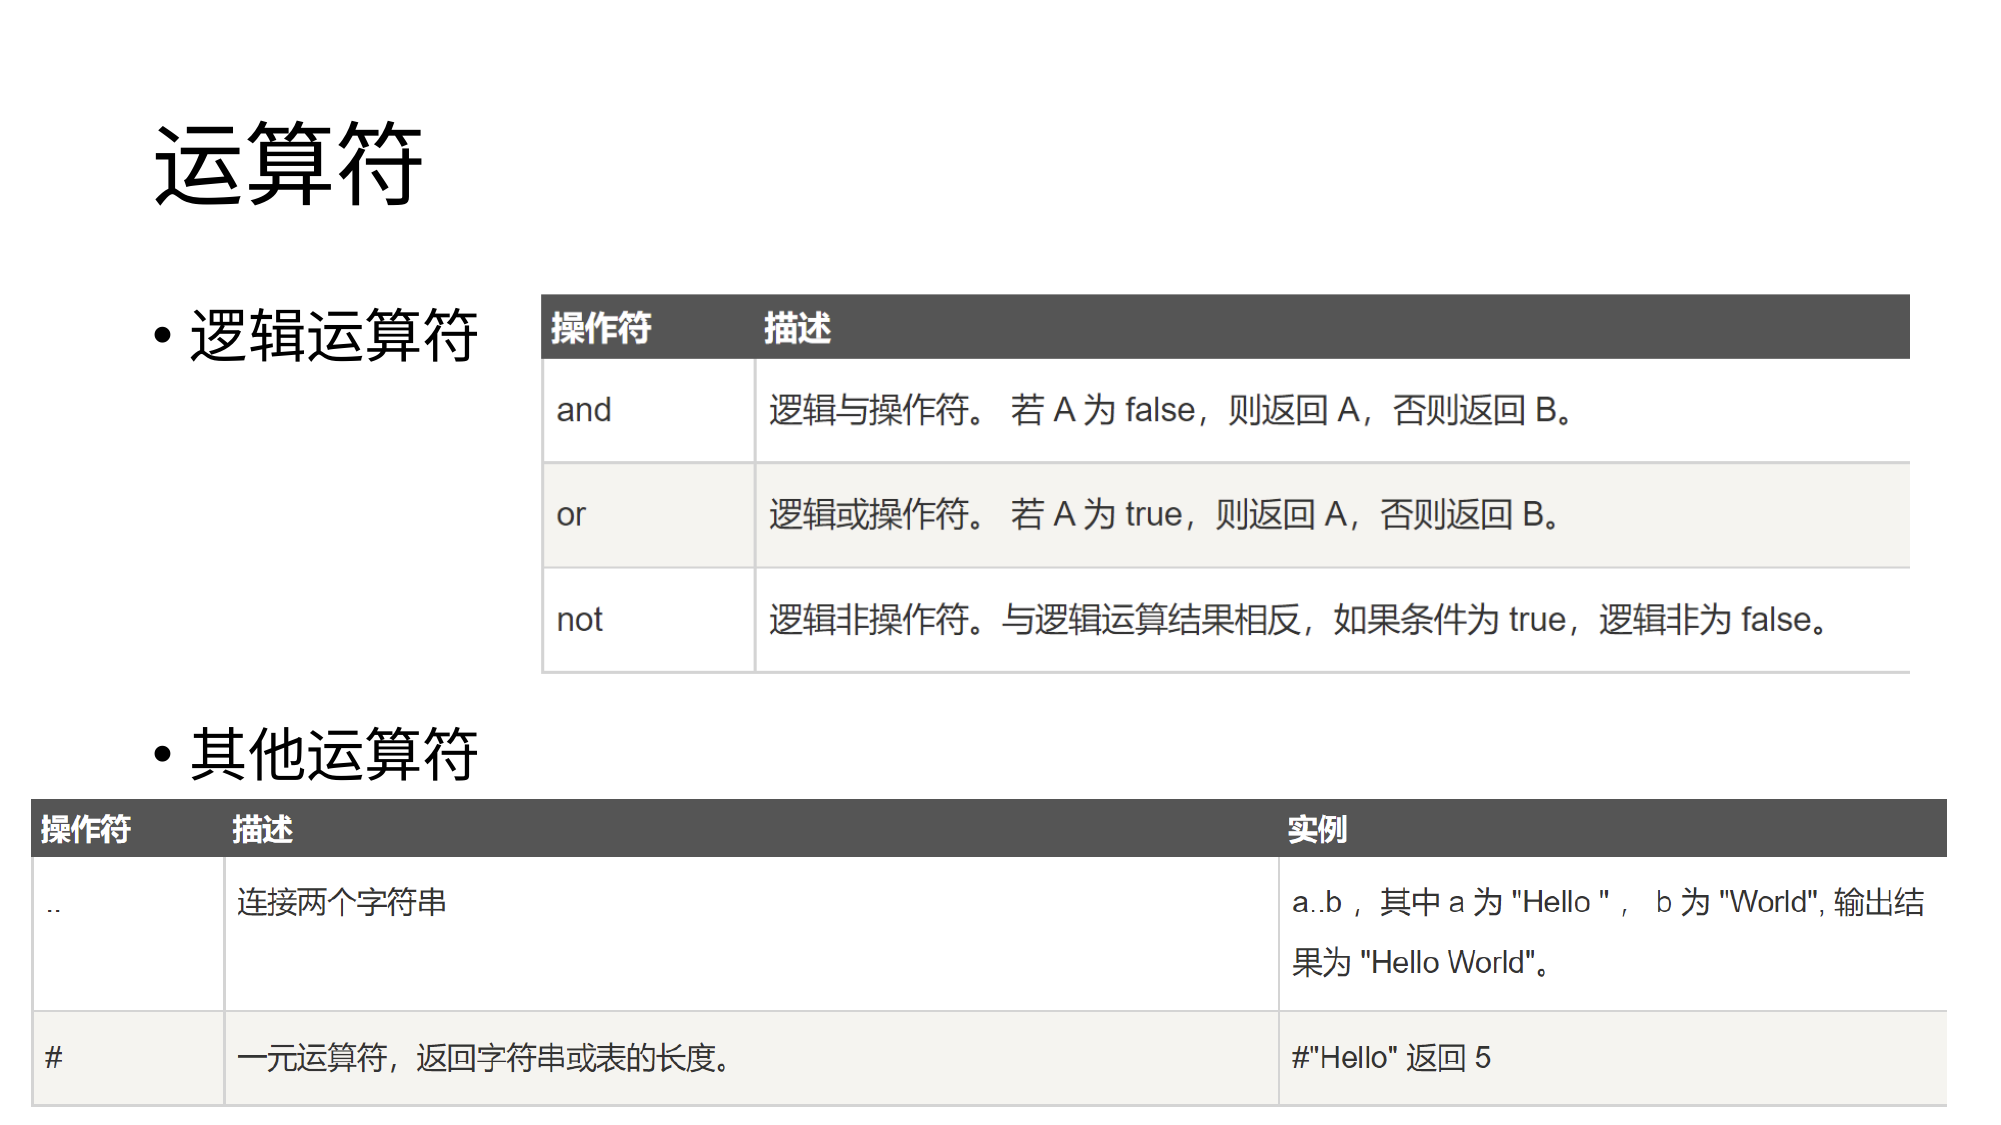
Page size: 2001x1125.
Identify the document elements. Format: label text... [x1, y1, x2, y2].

picture [31, 795, 1947, 1108]
picture [534, 277, 1910, 678]
title 运算符 [137, 59, 1863, 278]
list 逻辑运算符 其他运算符 [137, 299, 1863, 795]
